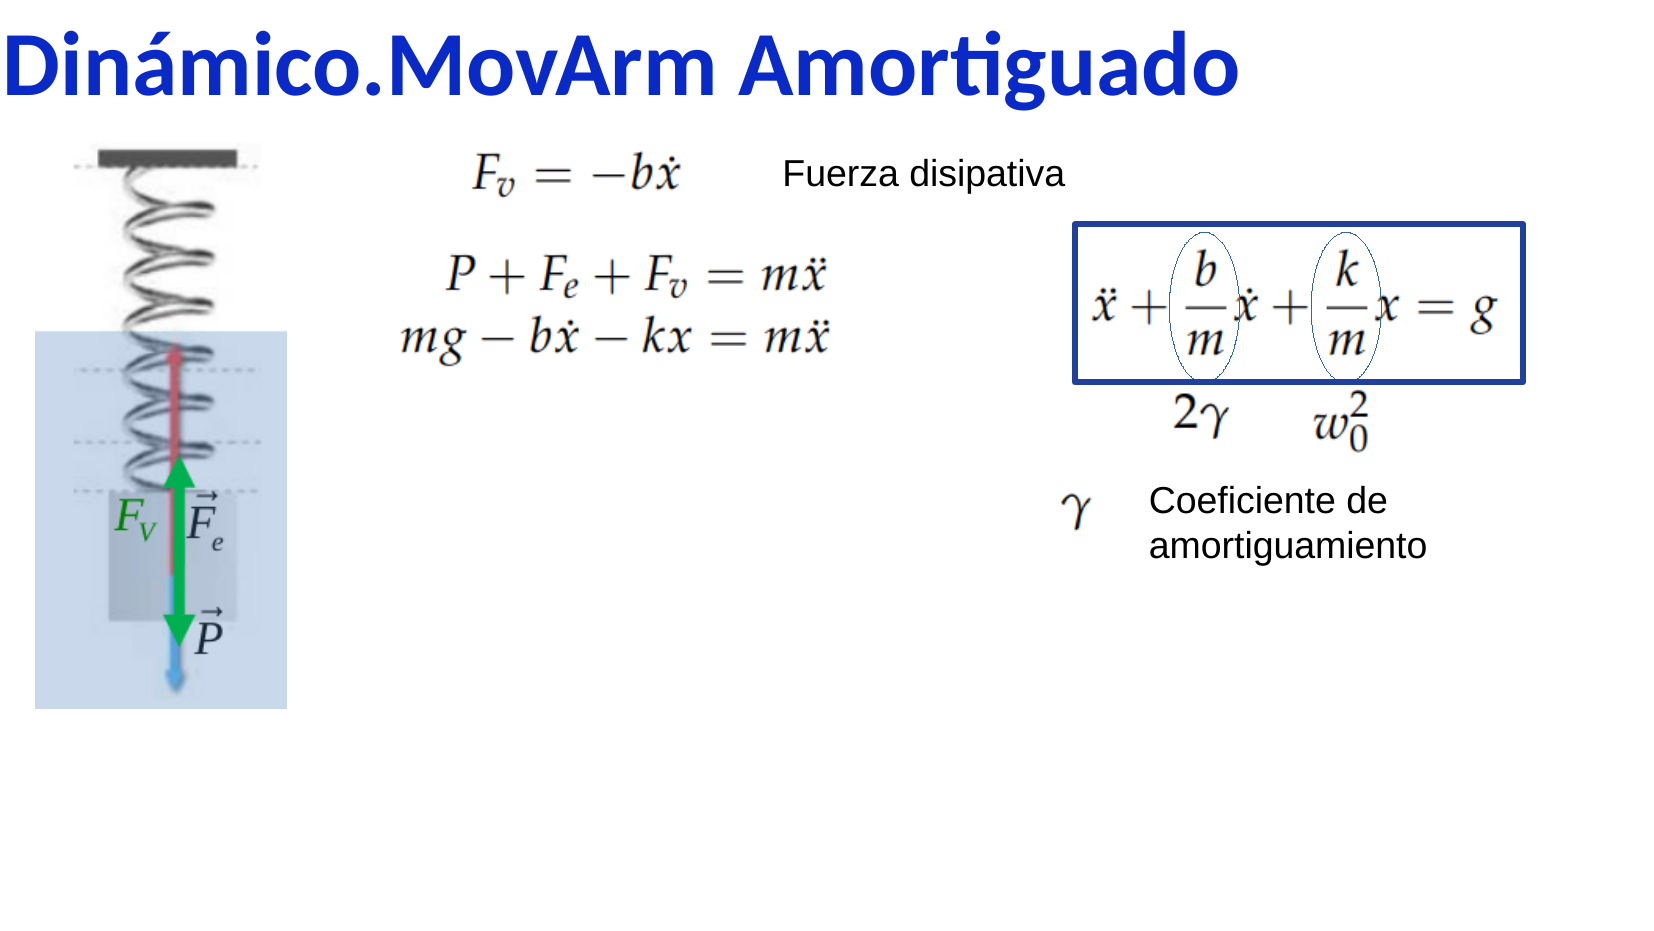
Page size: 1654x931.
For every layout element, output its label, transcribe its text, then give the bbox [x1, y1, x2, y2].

text_box Fuerza disipativa [767, 141, 1110, 241]
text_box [1027, 468, 1465, 568]
picture [35, 139, 287, 709]
text_box Dinámico.MovArm Amortiguado [0, 0, 1654, 118]
picture [460, 129, 687, 208]
picture [1060, 235, 1524, 457]
text_box [1110, 224, 1524, 235]
picture [385, 232, 845, 385]
